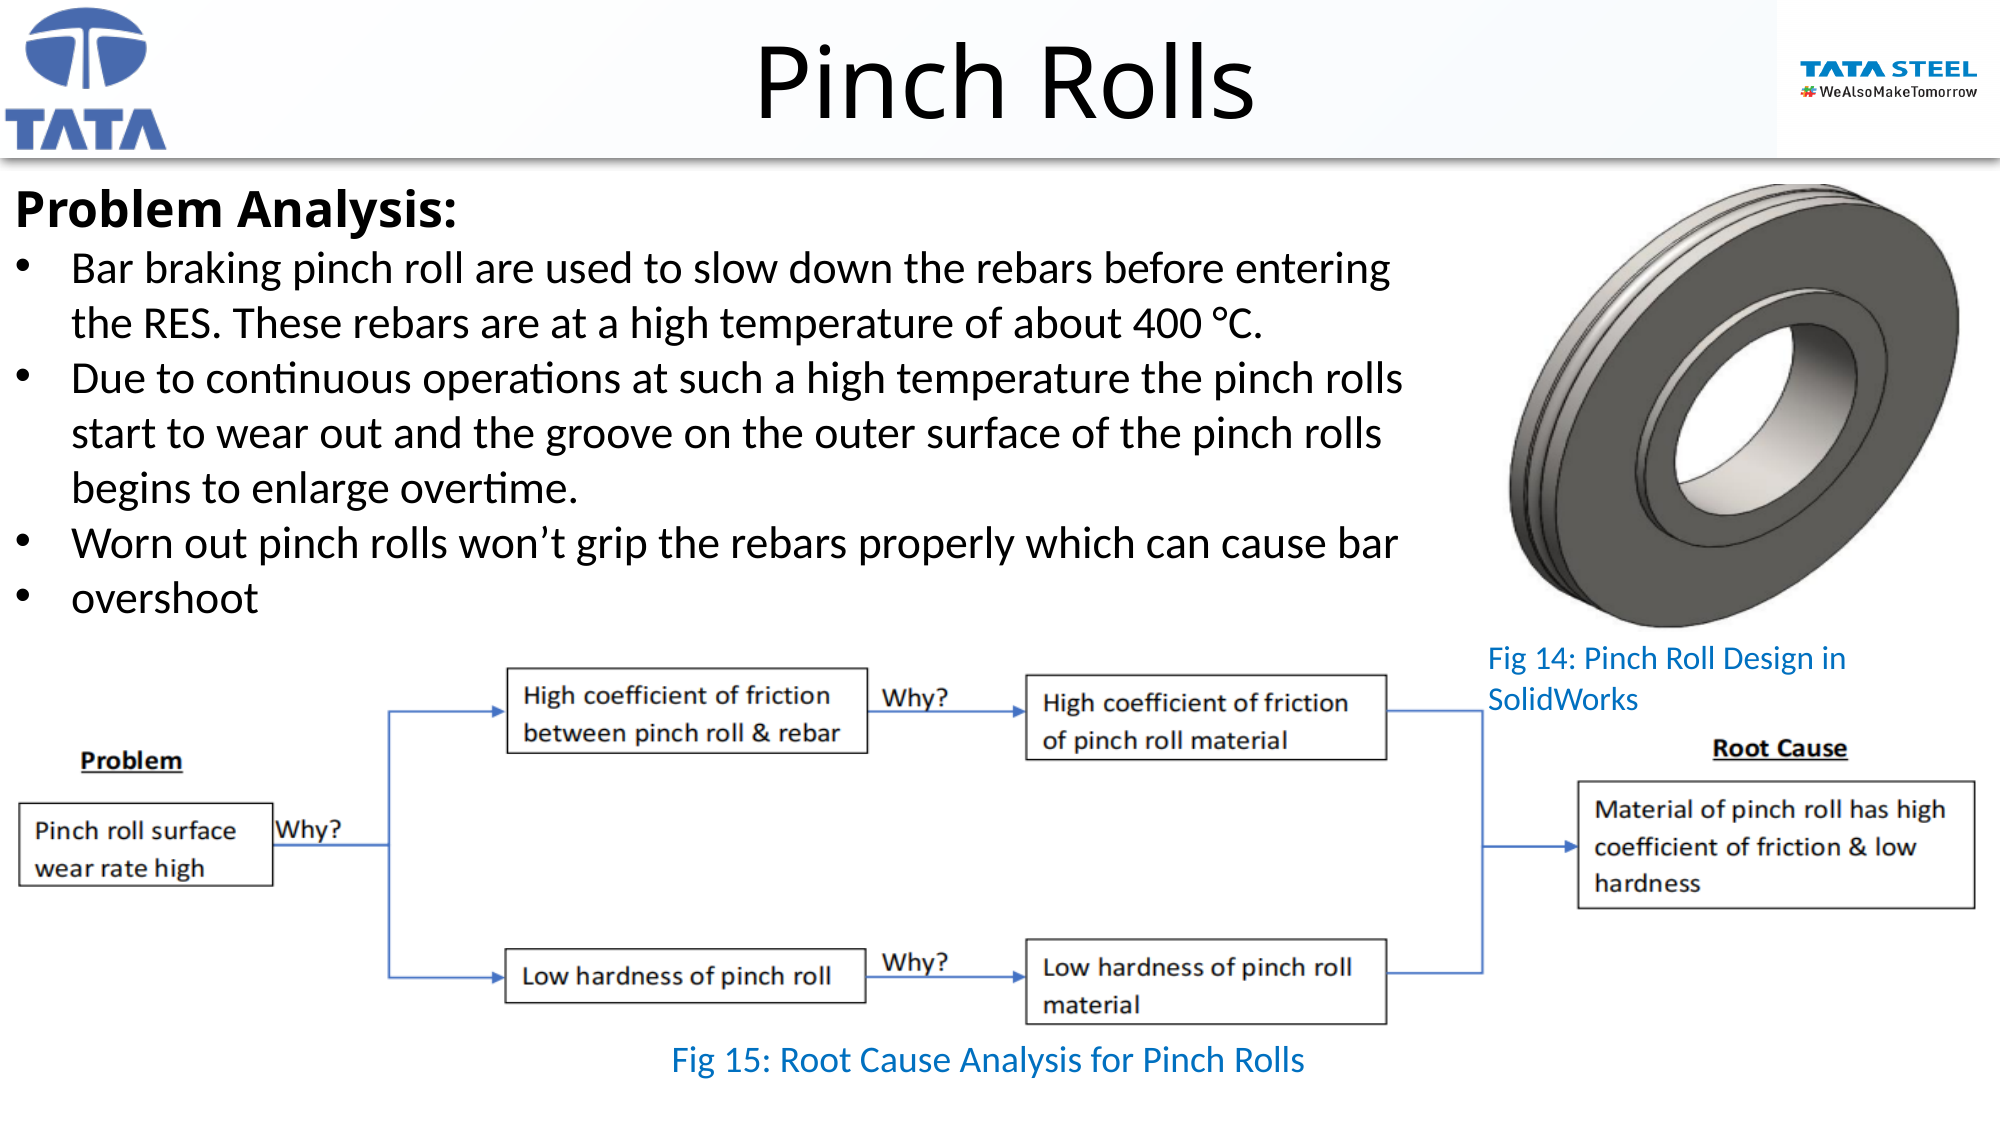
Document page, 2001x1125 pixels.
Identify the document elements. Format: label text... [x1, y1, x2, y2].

picture [13, 664, 1986, 1040]
text_box Problem Analysis: Bar braking pinch roll are used to slow down the rebars before entering the RES. These rebars are at a high temperature of about 400 °C. Due to continuous operations at such a high temperature the pinch rolls start to wear out and the groove on the outer surface of the pinch rolls begins to enlarge overtime. Worn out pinch rolls won’t grip the rebars properly which can cause bar overshoot [0, 170, 1435, 630]
picture [1434, 184, 2000, 632]
picture [1777, 0, 2000, 158]
text_box Fig 15: Root Cause Analysis for Pinch Rolls [0, 1027, 1986, 1088]
text_box Pinch Rolls [172, 0, 1777, 158]
picture [0, 0, 172, 158]
text_box Fig 14: Pinch Roll Design in SolidWorks [1473, 632, 1966, 664]
